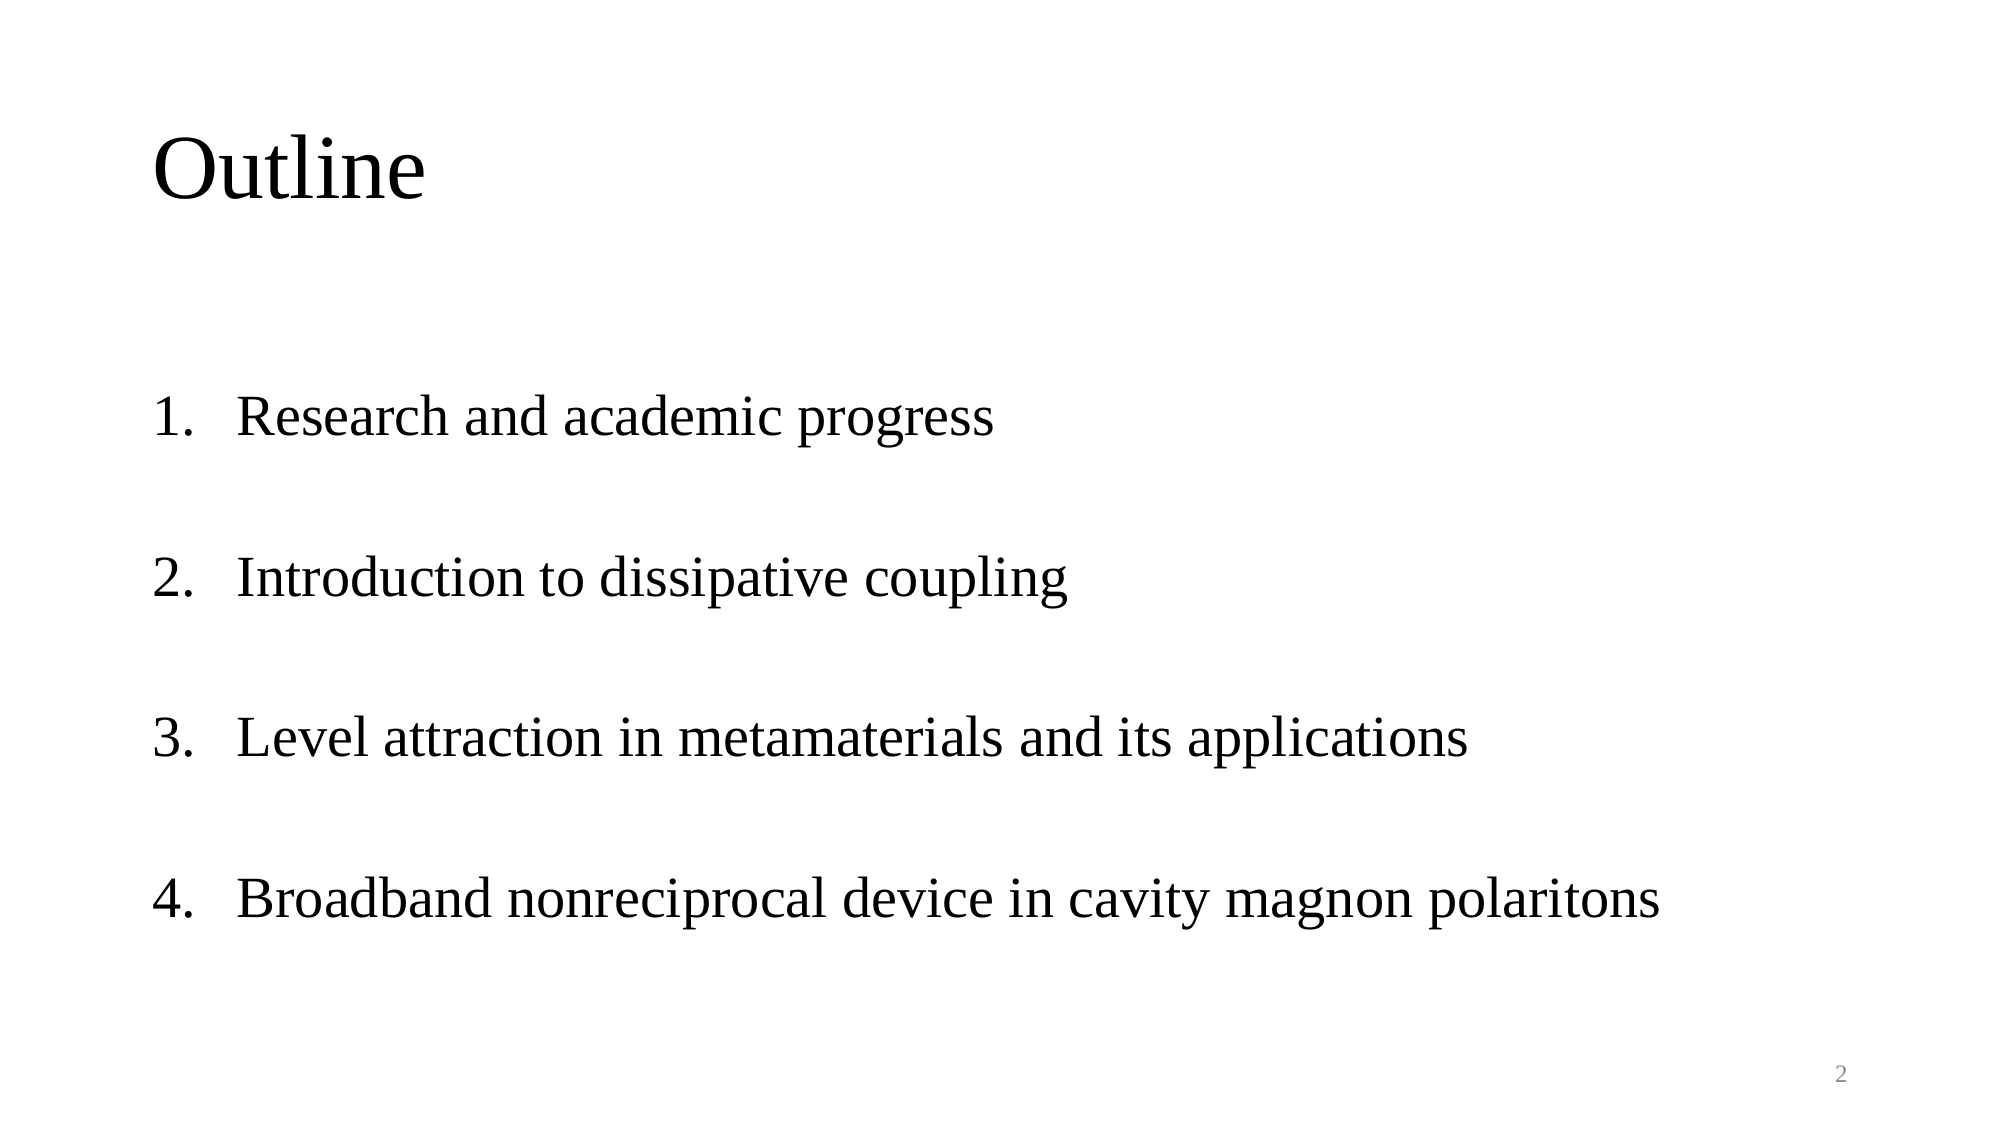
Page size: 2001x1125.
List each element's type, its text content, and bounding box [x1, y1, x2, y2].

title Outline [137, 59, 1863, 278]
list Research and academic progress Introduction to dissipative coupling Level attraction in metamaterials and its applications Broadband nonreciprocal device in cavity magnon polaritons [137, 299, 1863, 1014]
slide_number 2 [1412, 1042, 1863, 1103]
